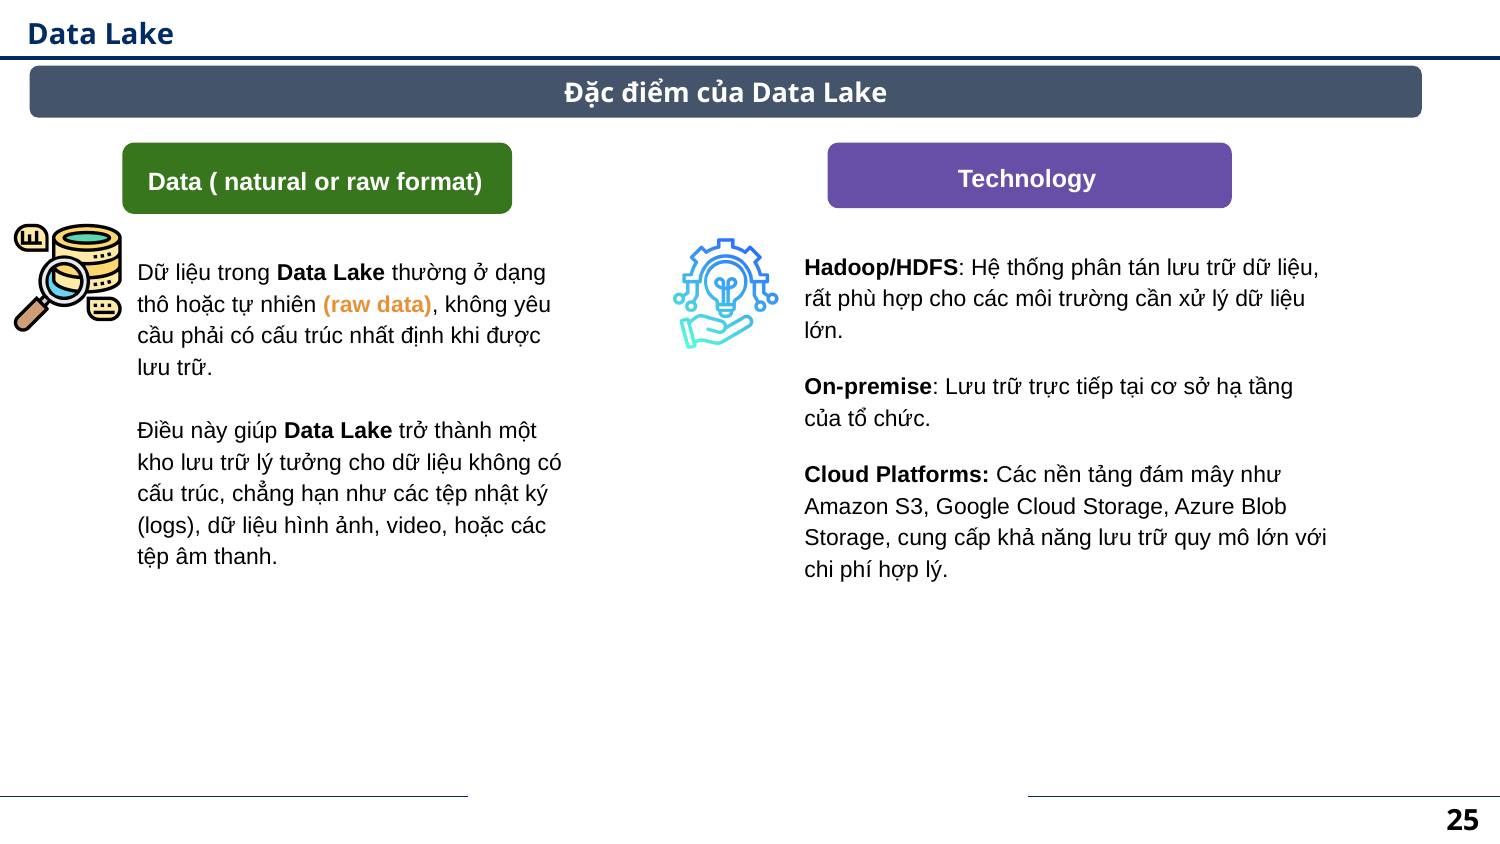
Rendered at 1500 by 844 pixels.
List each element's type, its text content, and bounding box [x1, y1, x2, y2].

text_box Hadoop/HDFS: Hệ thống phân tán lưu trữ dữ liệu, rất phù hợp cho các môi trường cần xử lý dữ liệu lớn. On-premise: Lưu trữ trực tiếp tại cơ sở hạ tầng của tổ chức. Cloud Platforms: Các nền tảng đám mây như Amazon S3, Google Cloud Storage, Azure Blob Storage, cung cấp khả năng lưu trữ quy mô lớn với chi phí hợp lý. [789, 233, 1349, 546]
text_box Technology [827, 142, 1232, 209]
text_box Đặc điểm của Data Lake [29, 67, 1422, 118]
picture [11, 221, 123, 333]
text_box Dữ liệu trong Data Lake thường ở dạng thô hoặc tự nhiên (raw data), không yêu cầu phải có cấu trúc nhất định khi được lưu trữ. Điều này giúp Data Lake trở thành một kho lưu trữ lý tưởng cho dữ liệu không có cấu trúc, chẳng hạn như các tệp nhật ký (logs), dữ liệu hình ảnh, video, hoặc các tệp âm thanh. [122, 238, 594, 551]
text_box 25 [1431, 802, 1500, 844]
text_box Data Lake [12, 0, 1232, 57]
text_box Data ( natural or raw format) [122, 142, 513, 214]
picture [670, 238, 782, 350]
